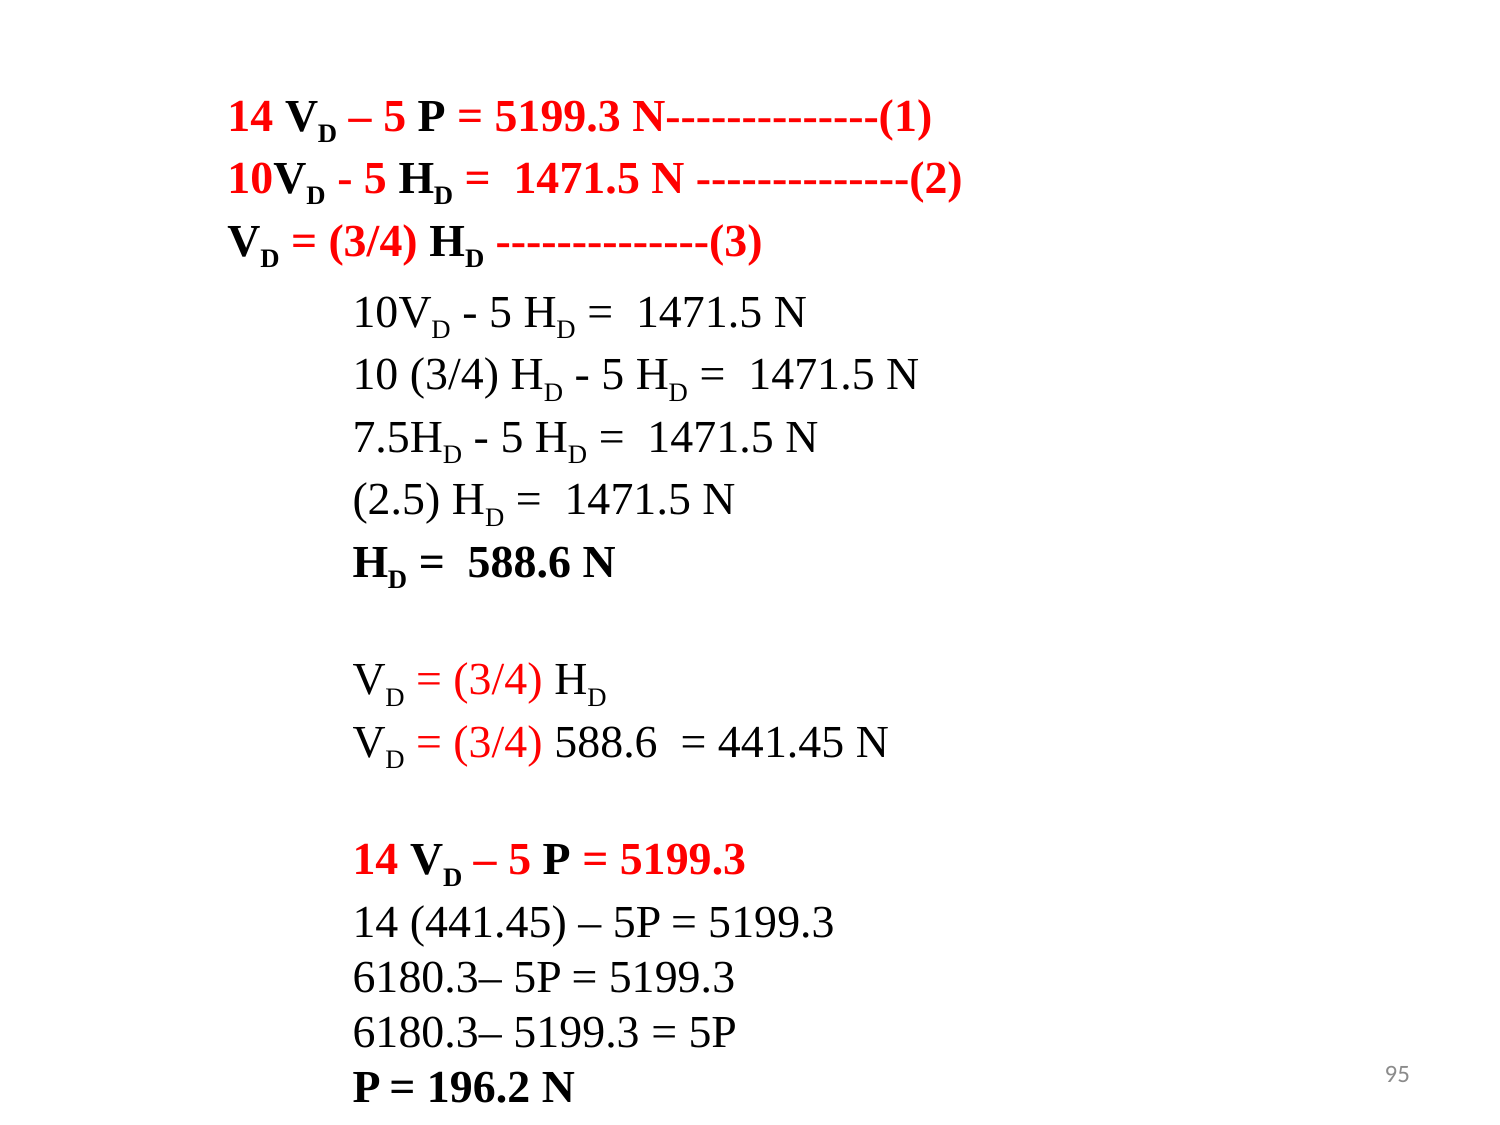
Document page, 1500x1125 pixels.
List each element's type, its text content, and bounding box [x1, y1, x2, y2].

text_box 14 VD – 5 P = 5199.3 N--------------(1) 10VD - 5 HD = 1471.5 N --------------(2) VD = (3/4) HD --------------(3) [212, 77, 1263, 391]
slide_number 95 [1188, 1042, 1425, 1103]
text_box 10VD - 5 HD = 1471.5 N 10 (3/4) HD - 5 HD = 1471.5 N 7.5HD - 5 HD = 1471.5 N (2.5) HD = 1471.5 N HD = 588.6 N VD = (3/4) HD VD = (3/4) 588.6 = 441.45 N 14 VD – 5 P = 5199.3 14 (441.45) – 5P = 5199.3 6180.3– 5P = 5199.3 6180.3– 5199.3 = 5P P = 196.2 N [337, 273, 1188, 1119]
